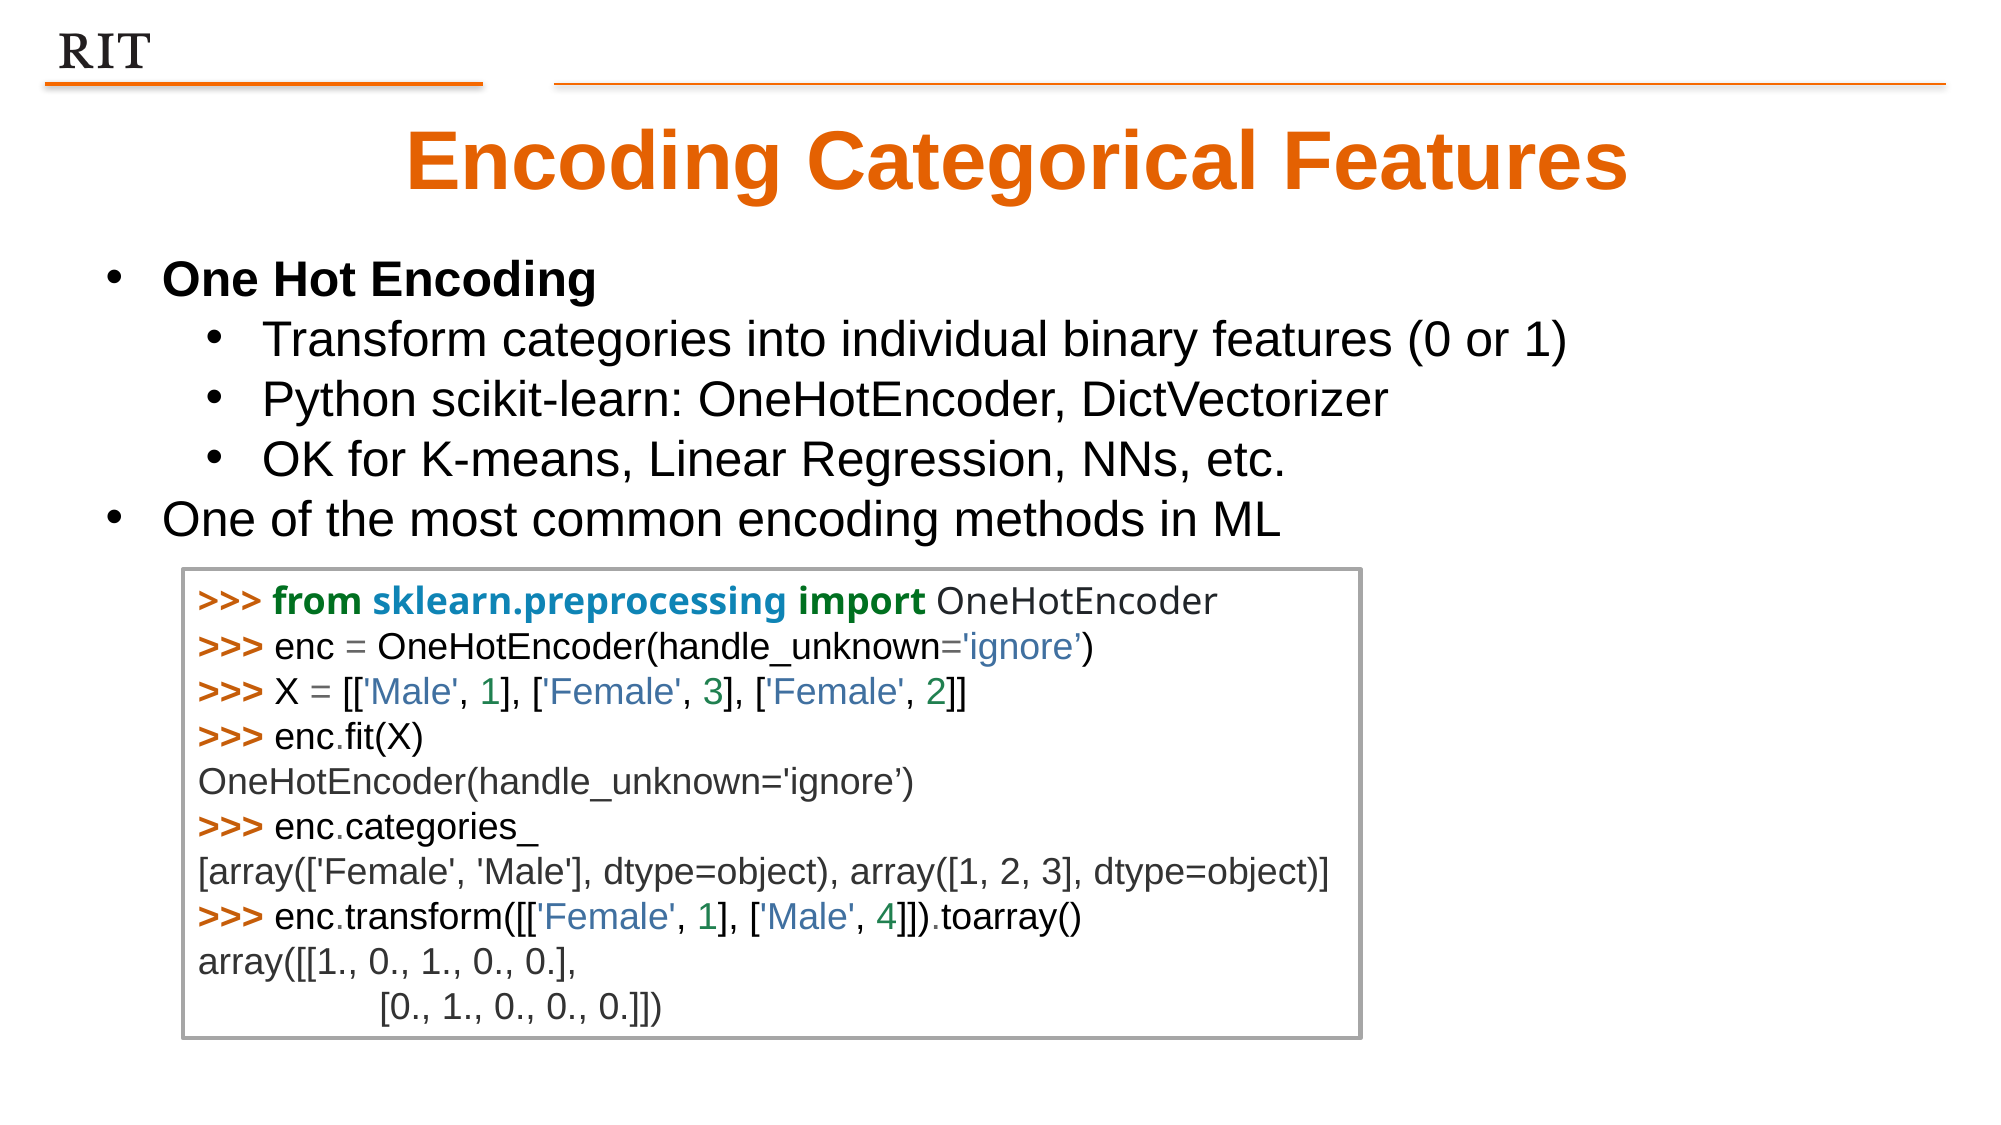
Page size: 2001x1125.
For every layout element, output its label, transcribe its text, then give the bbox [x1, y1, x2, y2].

text_box >>> from sklearn.preprocessing import OneHotEncoder >>> enc = OneHotEncoder(handle_unknown='ignore’) >>> X = [['Male', 1], ['Female', 3], ['Female', 2]] >>> enc.fit(X) OneHotEncoder(handle_unknown='ignore’) >>> enc.categories_ [array(['Female', 'Male'], dtype=object), array([1, 2, 3], dtype=object)] >>> enc.transform([['Female', 1], ['Male', 4]]).toarray() array([[1., 0., 1., 0., 0.], [0., 1., 0., 0., 0.]]) [181, 567, 1363, 1040]
title Encoding Categorical Features [117, 114, 1918, 198]
text_box One Hot Encoding Transform categories into individual binary features (0 or 1) Python scikit-learn: OneHotEncoder, DictVectorizer OK for K-means, Linear Regression, NNs, etc. One of the most common encoding methods in ML [85, 226, 1936, 912]
